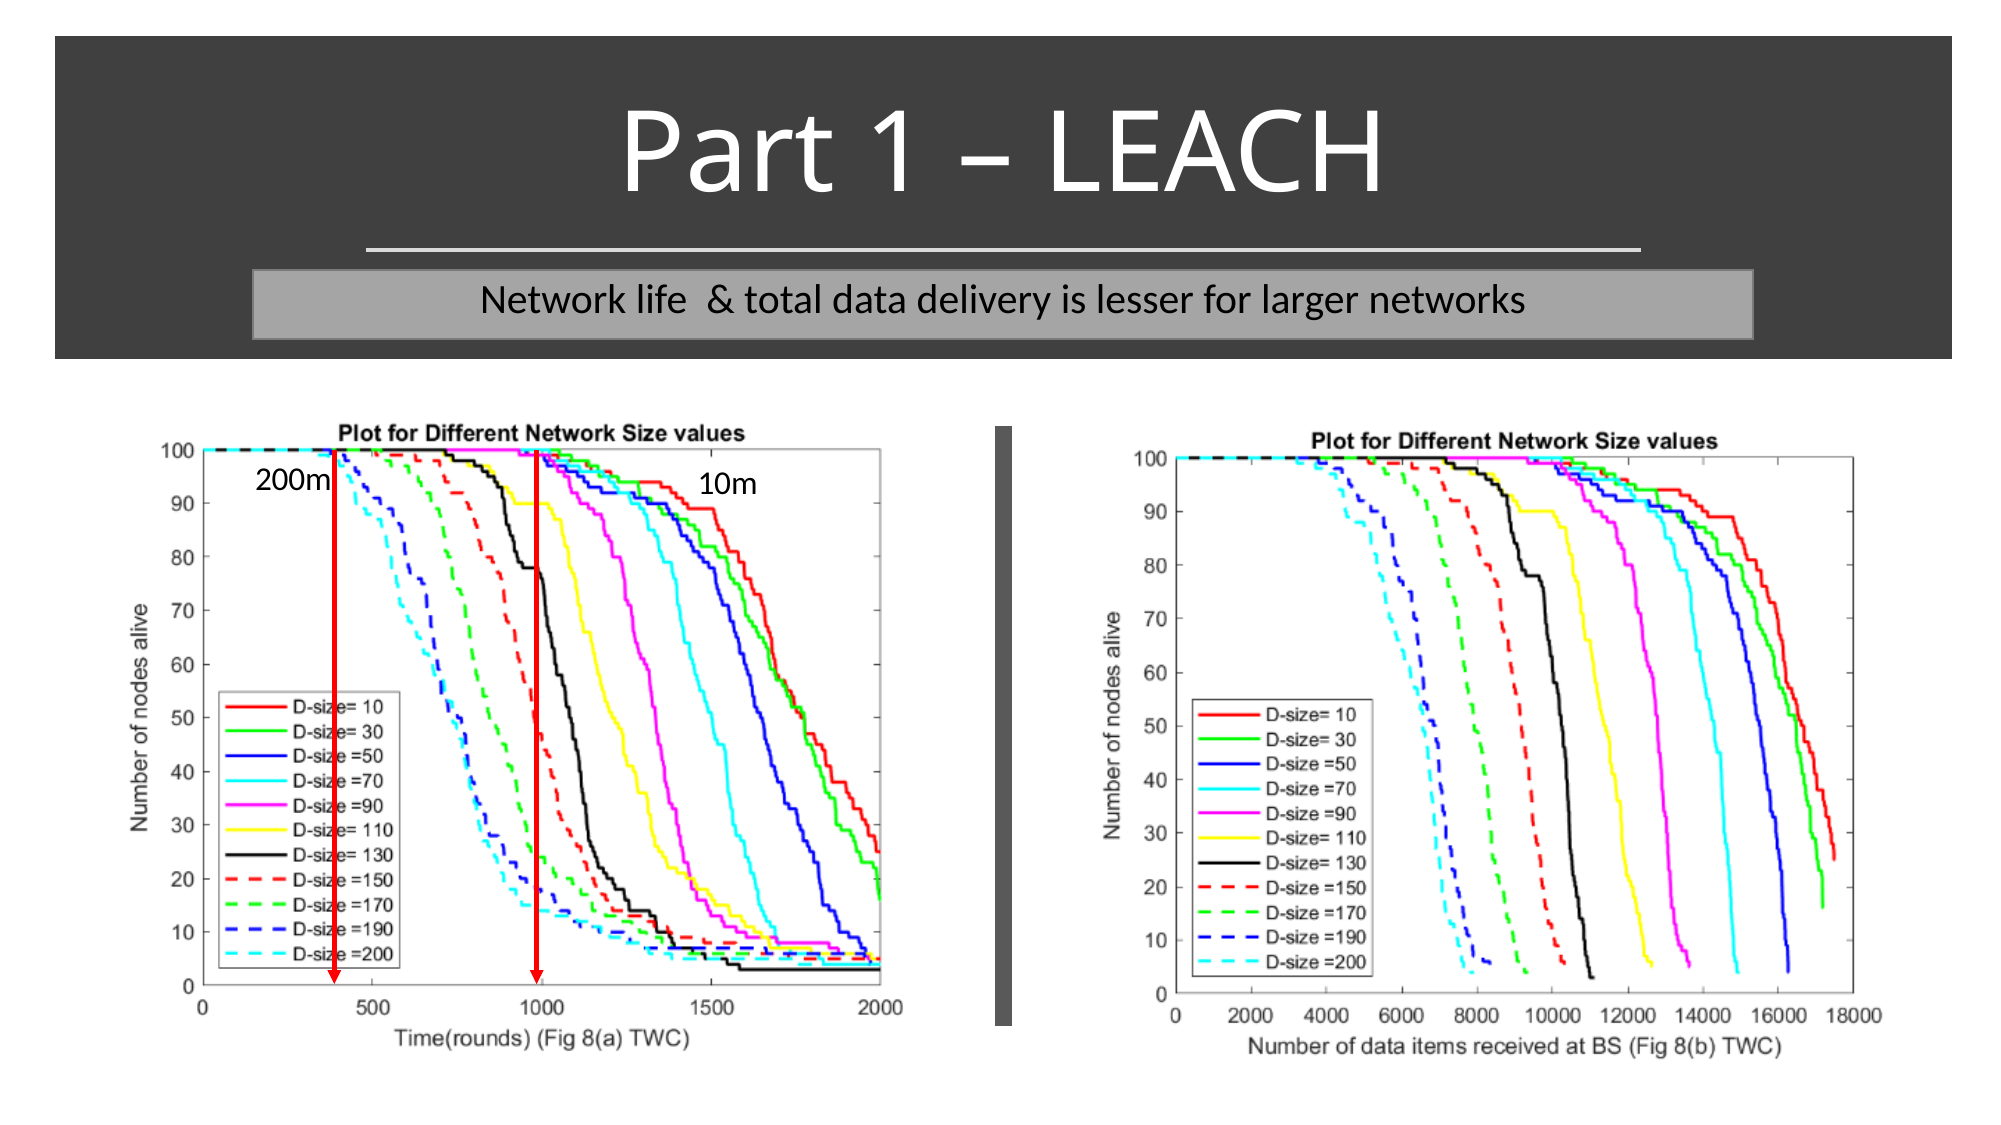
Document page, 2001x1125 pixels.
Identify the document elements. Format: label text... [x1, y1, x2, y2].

list Network life & total data delivery is lesser for larger networks [252, 269, 1754, 340]
picture [89, 401, 964, 1058]
text_box [64, 45, 1942, 350]
title Part 1 – LEACH [89, 71, 1917, 224]
picture [1062, 409, 1937, 1066]
